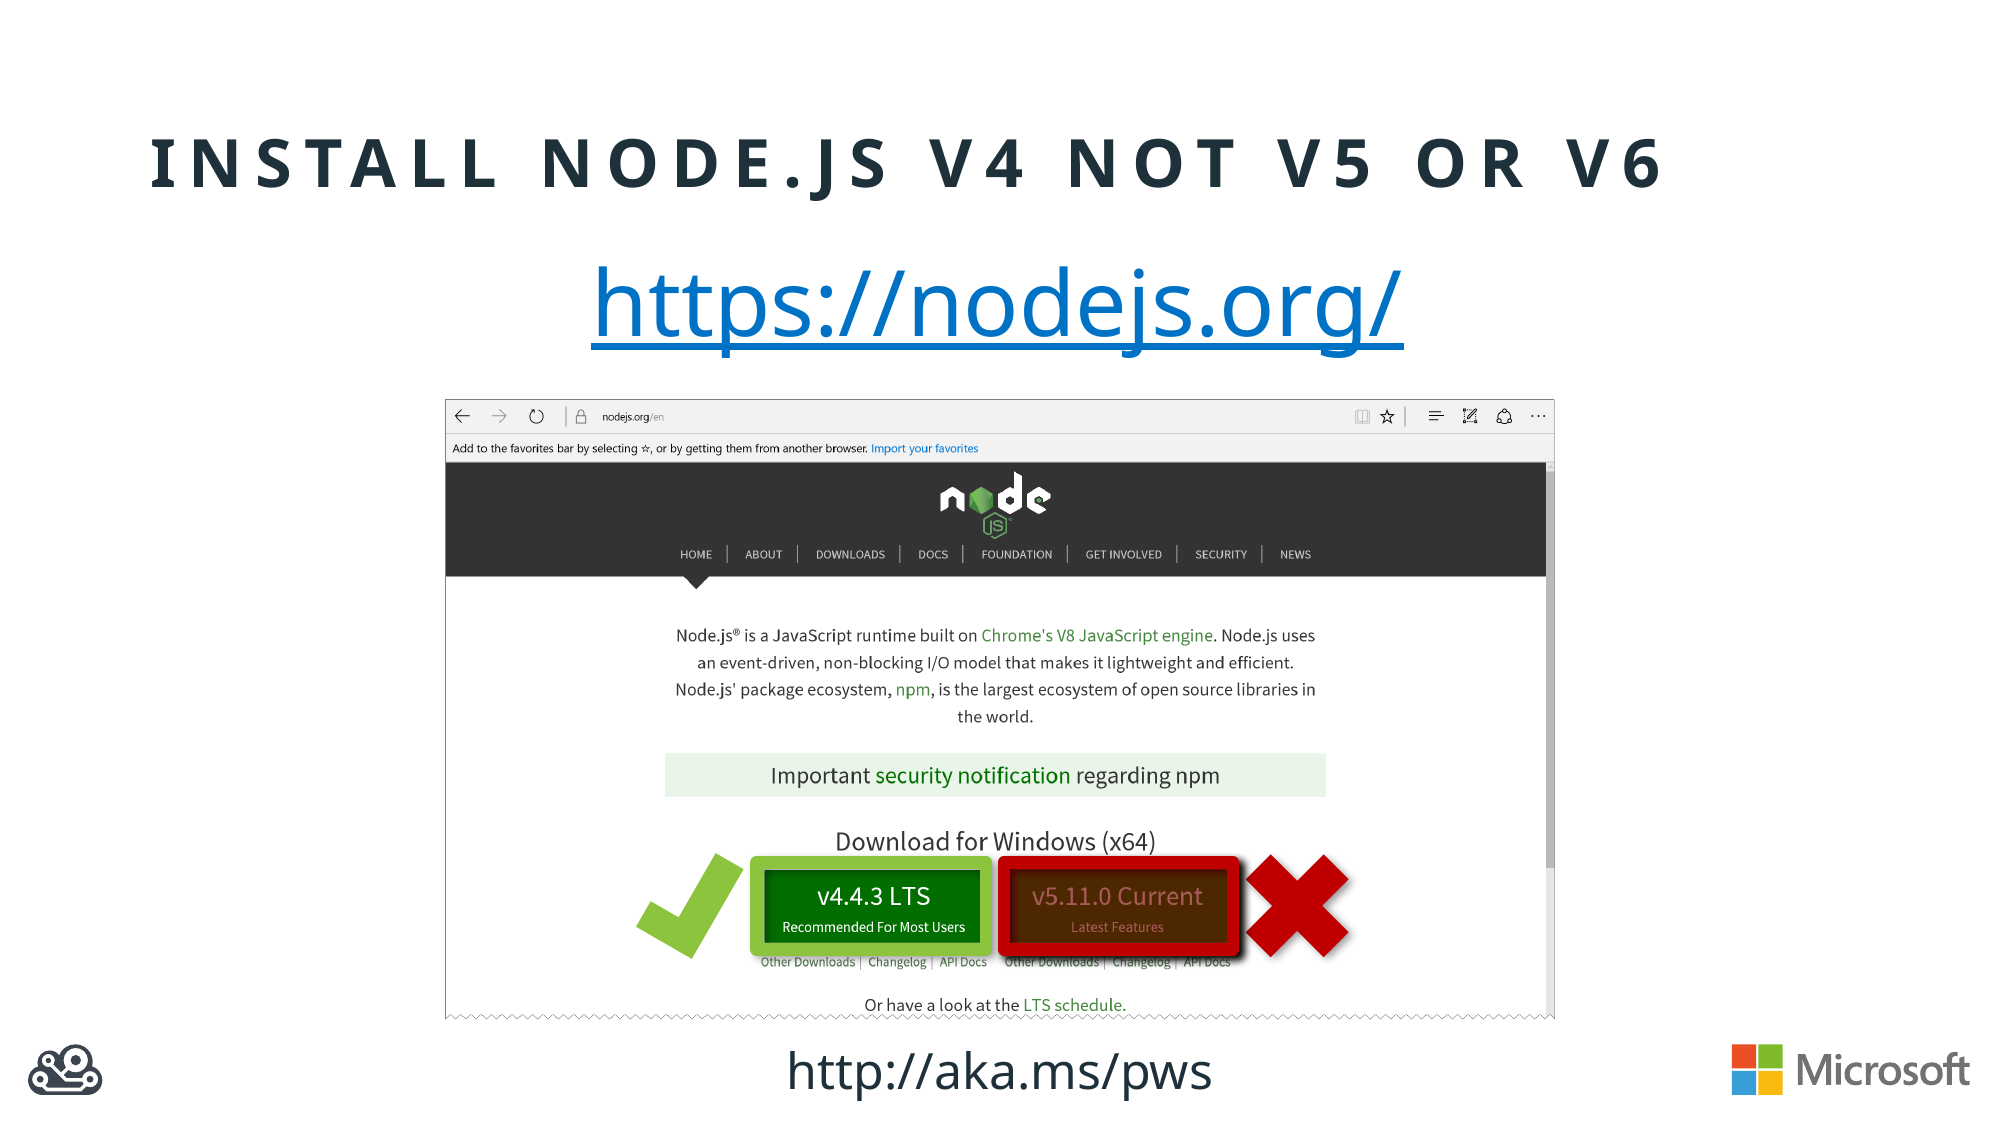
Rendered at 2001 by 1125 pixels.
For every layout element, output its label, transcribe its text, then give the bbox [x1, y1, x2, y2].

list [445, 399, 1555, 1020]
text_box https://nodejs.org/ [540, 237, 1455, 378]
title Install node.js v4 Not v5 or v6 [135, 57, 1860, 275]
